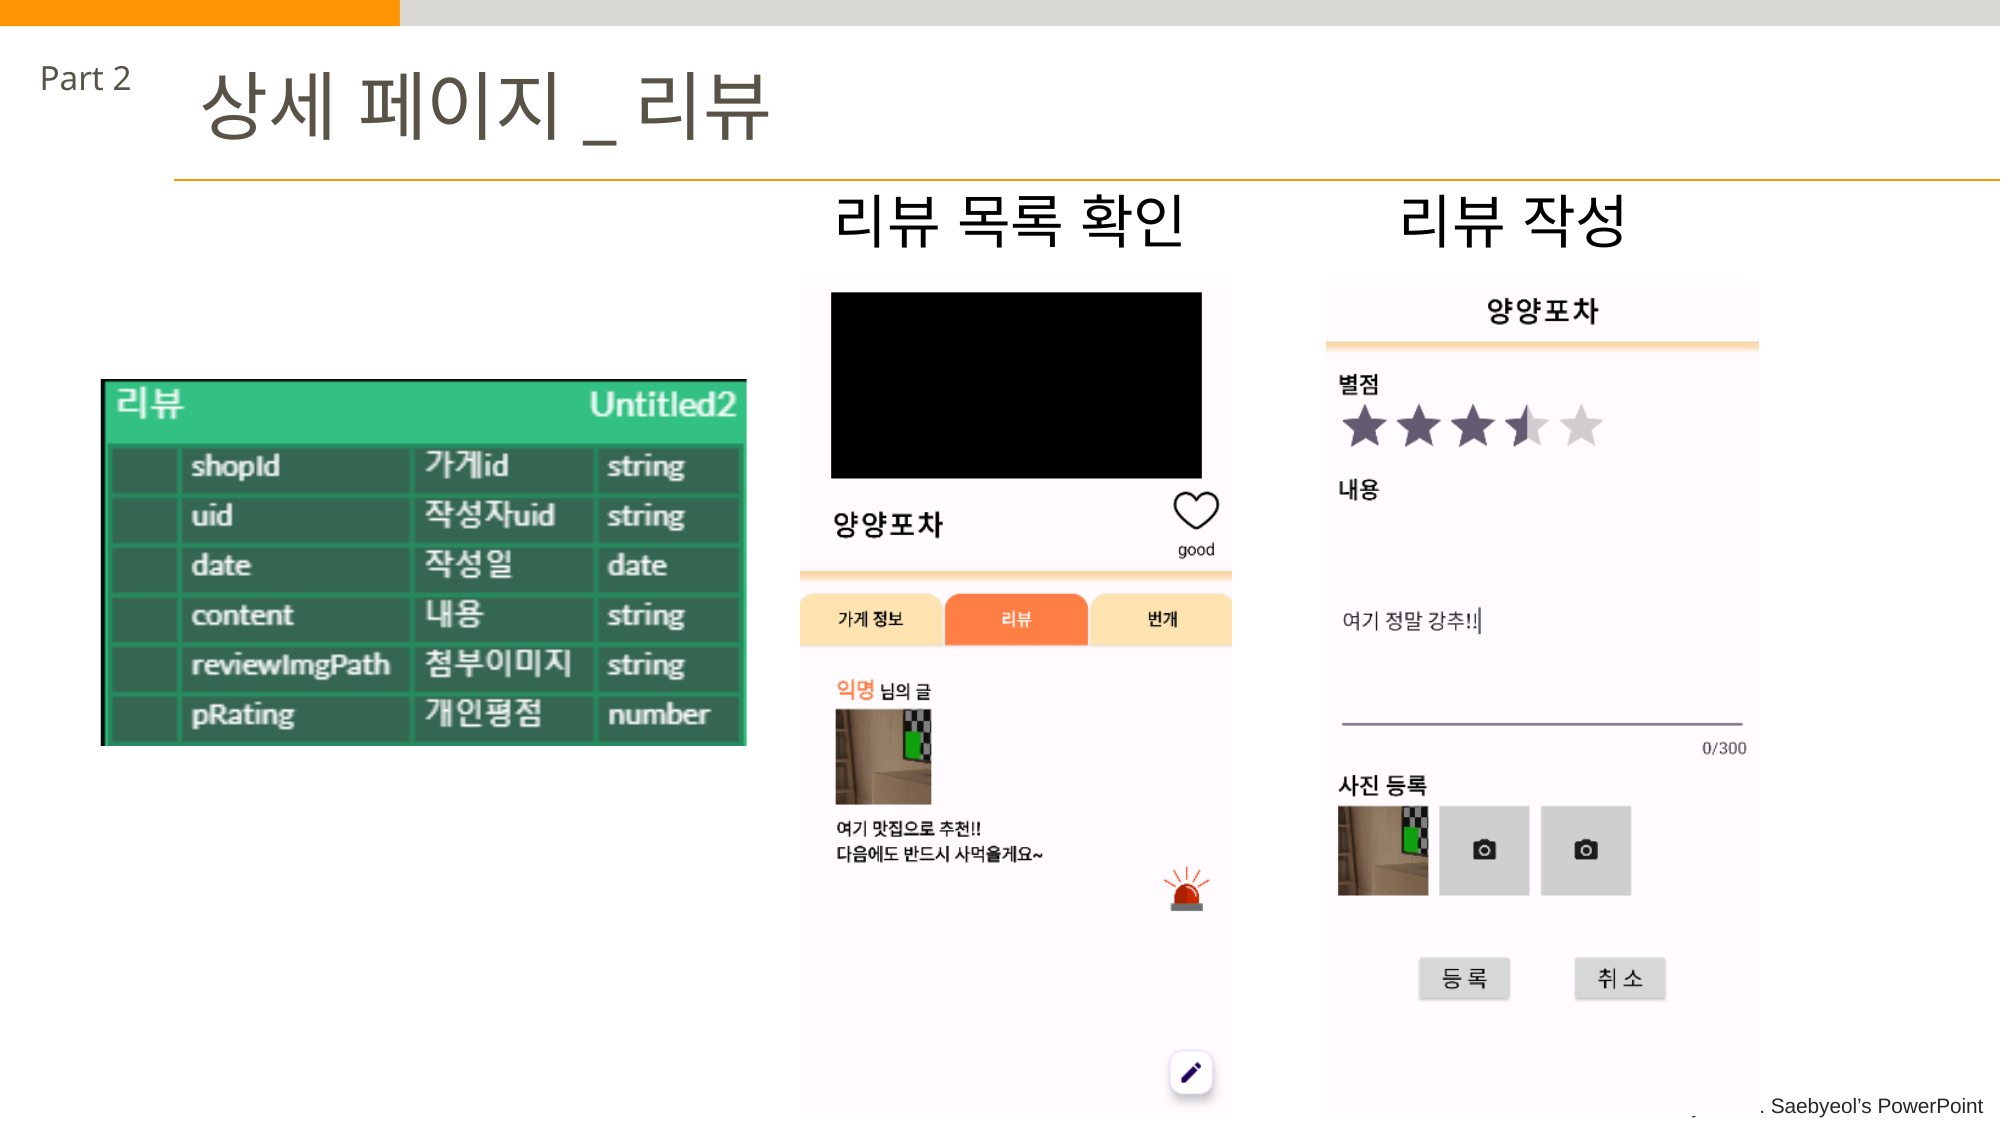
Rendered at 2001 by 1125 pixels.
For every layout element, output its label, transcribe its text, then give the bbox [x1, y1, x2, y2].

text_box [799, 0, 1199, 27]
text_box [0, 0, 399, 27]
text_box Part 2 [24, 49, 147, 105]
text_box [1599, 0, 2000, 27]
text_box [399, 0, 799, 27]
picture [1326, 285, 1759, 1116]
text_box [799, 284, 1232, 1114]
picture [100, 379, 747, 746]
text_box [1199, 0, 1599, 27]
text_box 리뷰 작성 [1384, 181, 1645, 263]
text_box 상세 페이지_리뷰 [184, 52, 788, 158]
text_box 리뷰 목록 확인 [819, 181, 1203, 263]
